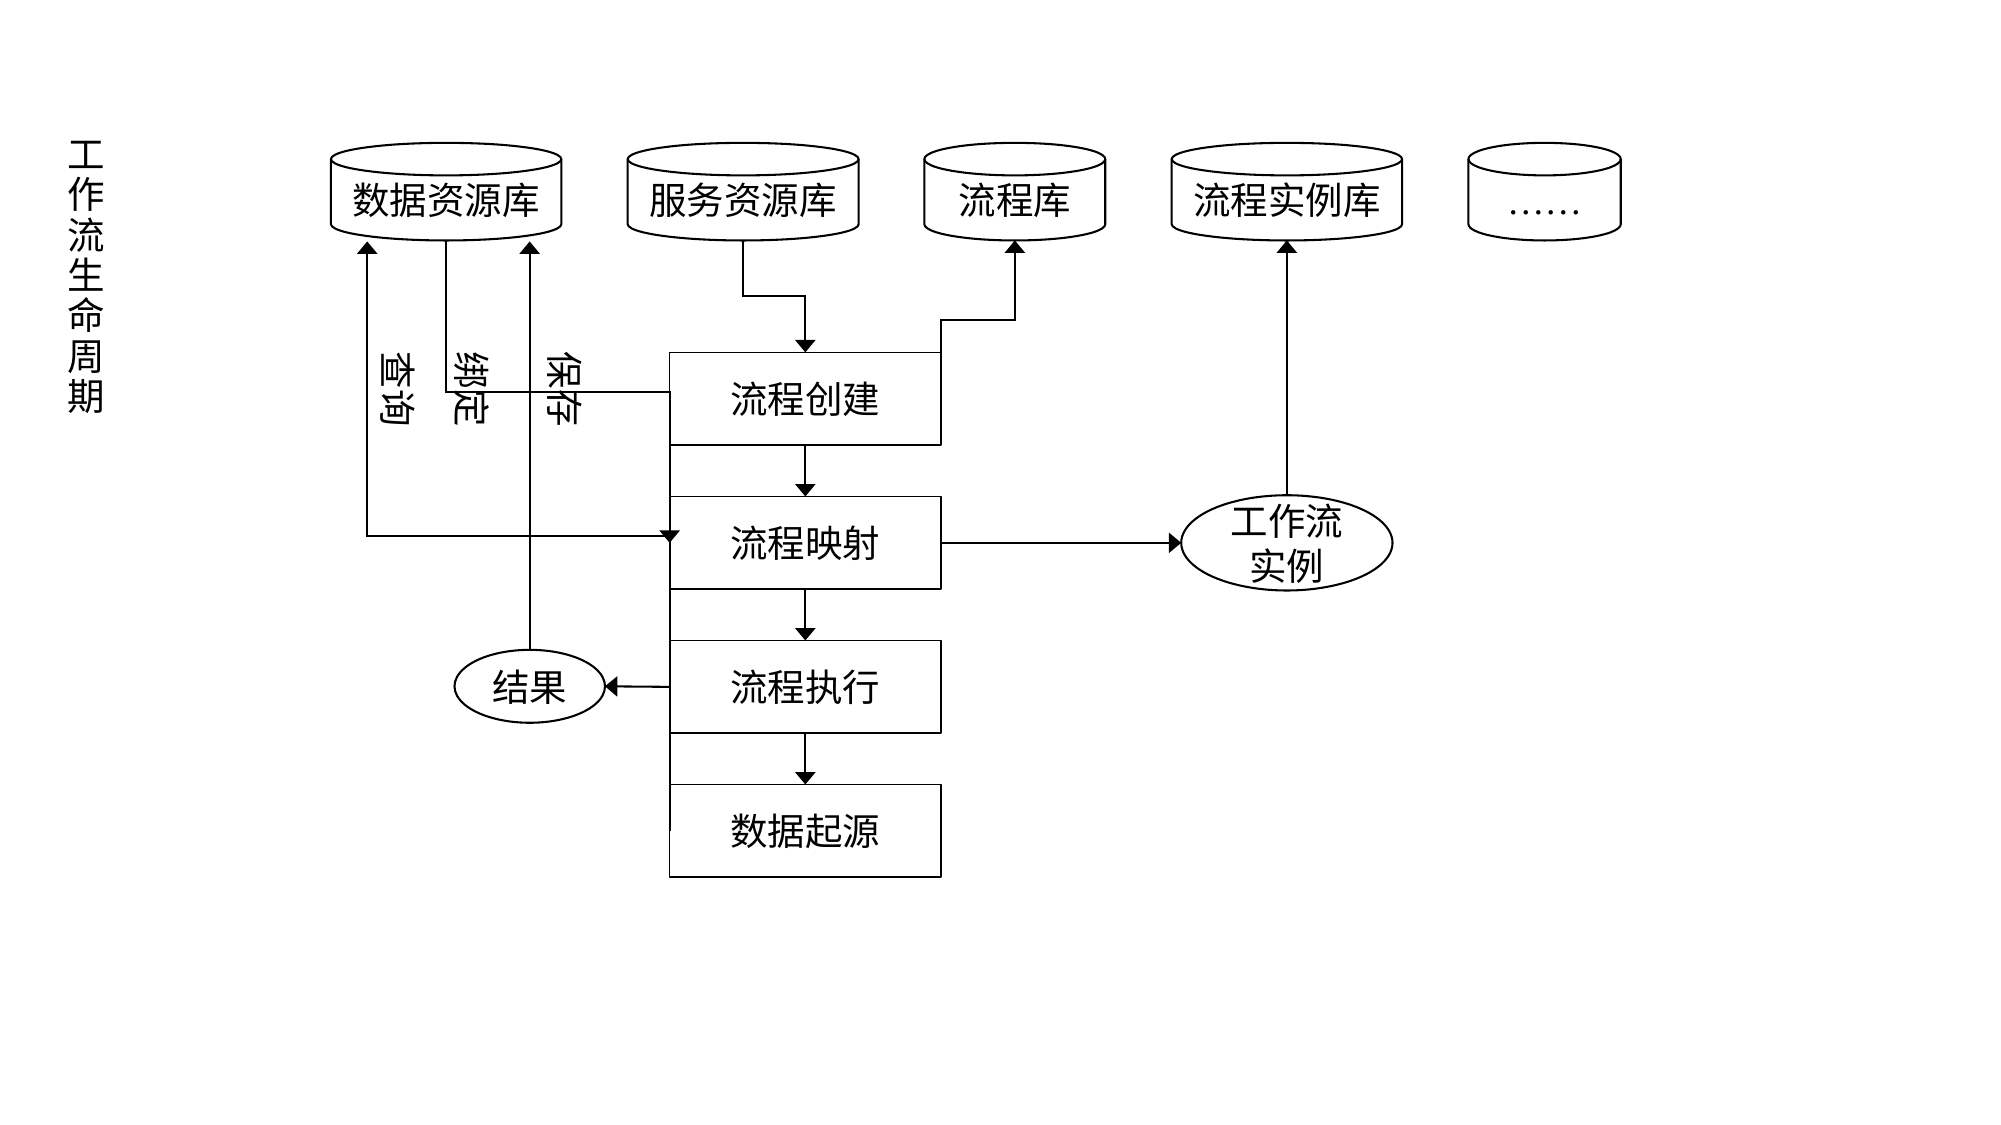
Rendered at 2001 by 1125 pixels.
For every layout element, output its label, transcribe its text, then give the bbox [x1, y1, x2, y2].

title 工作流生命周期 [52, 47, 155, 508]
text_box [330, 142, 1621, 878]
